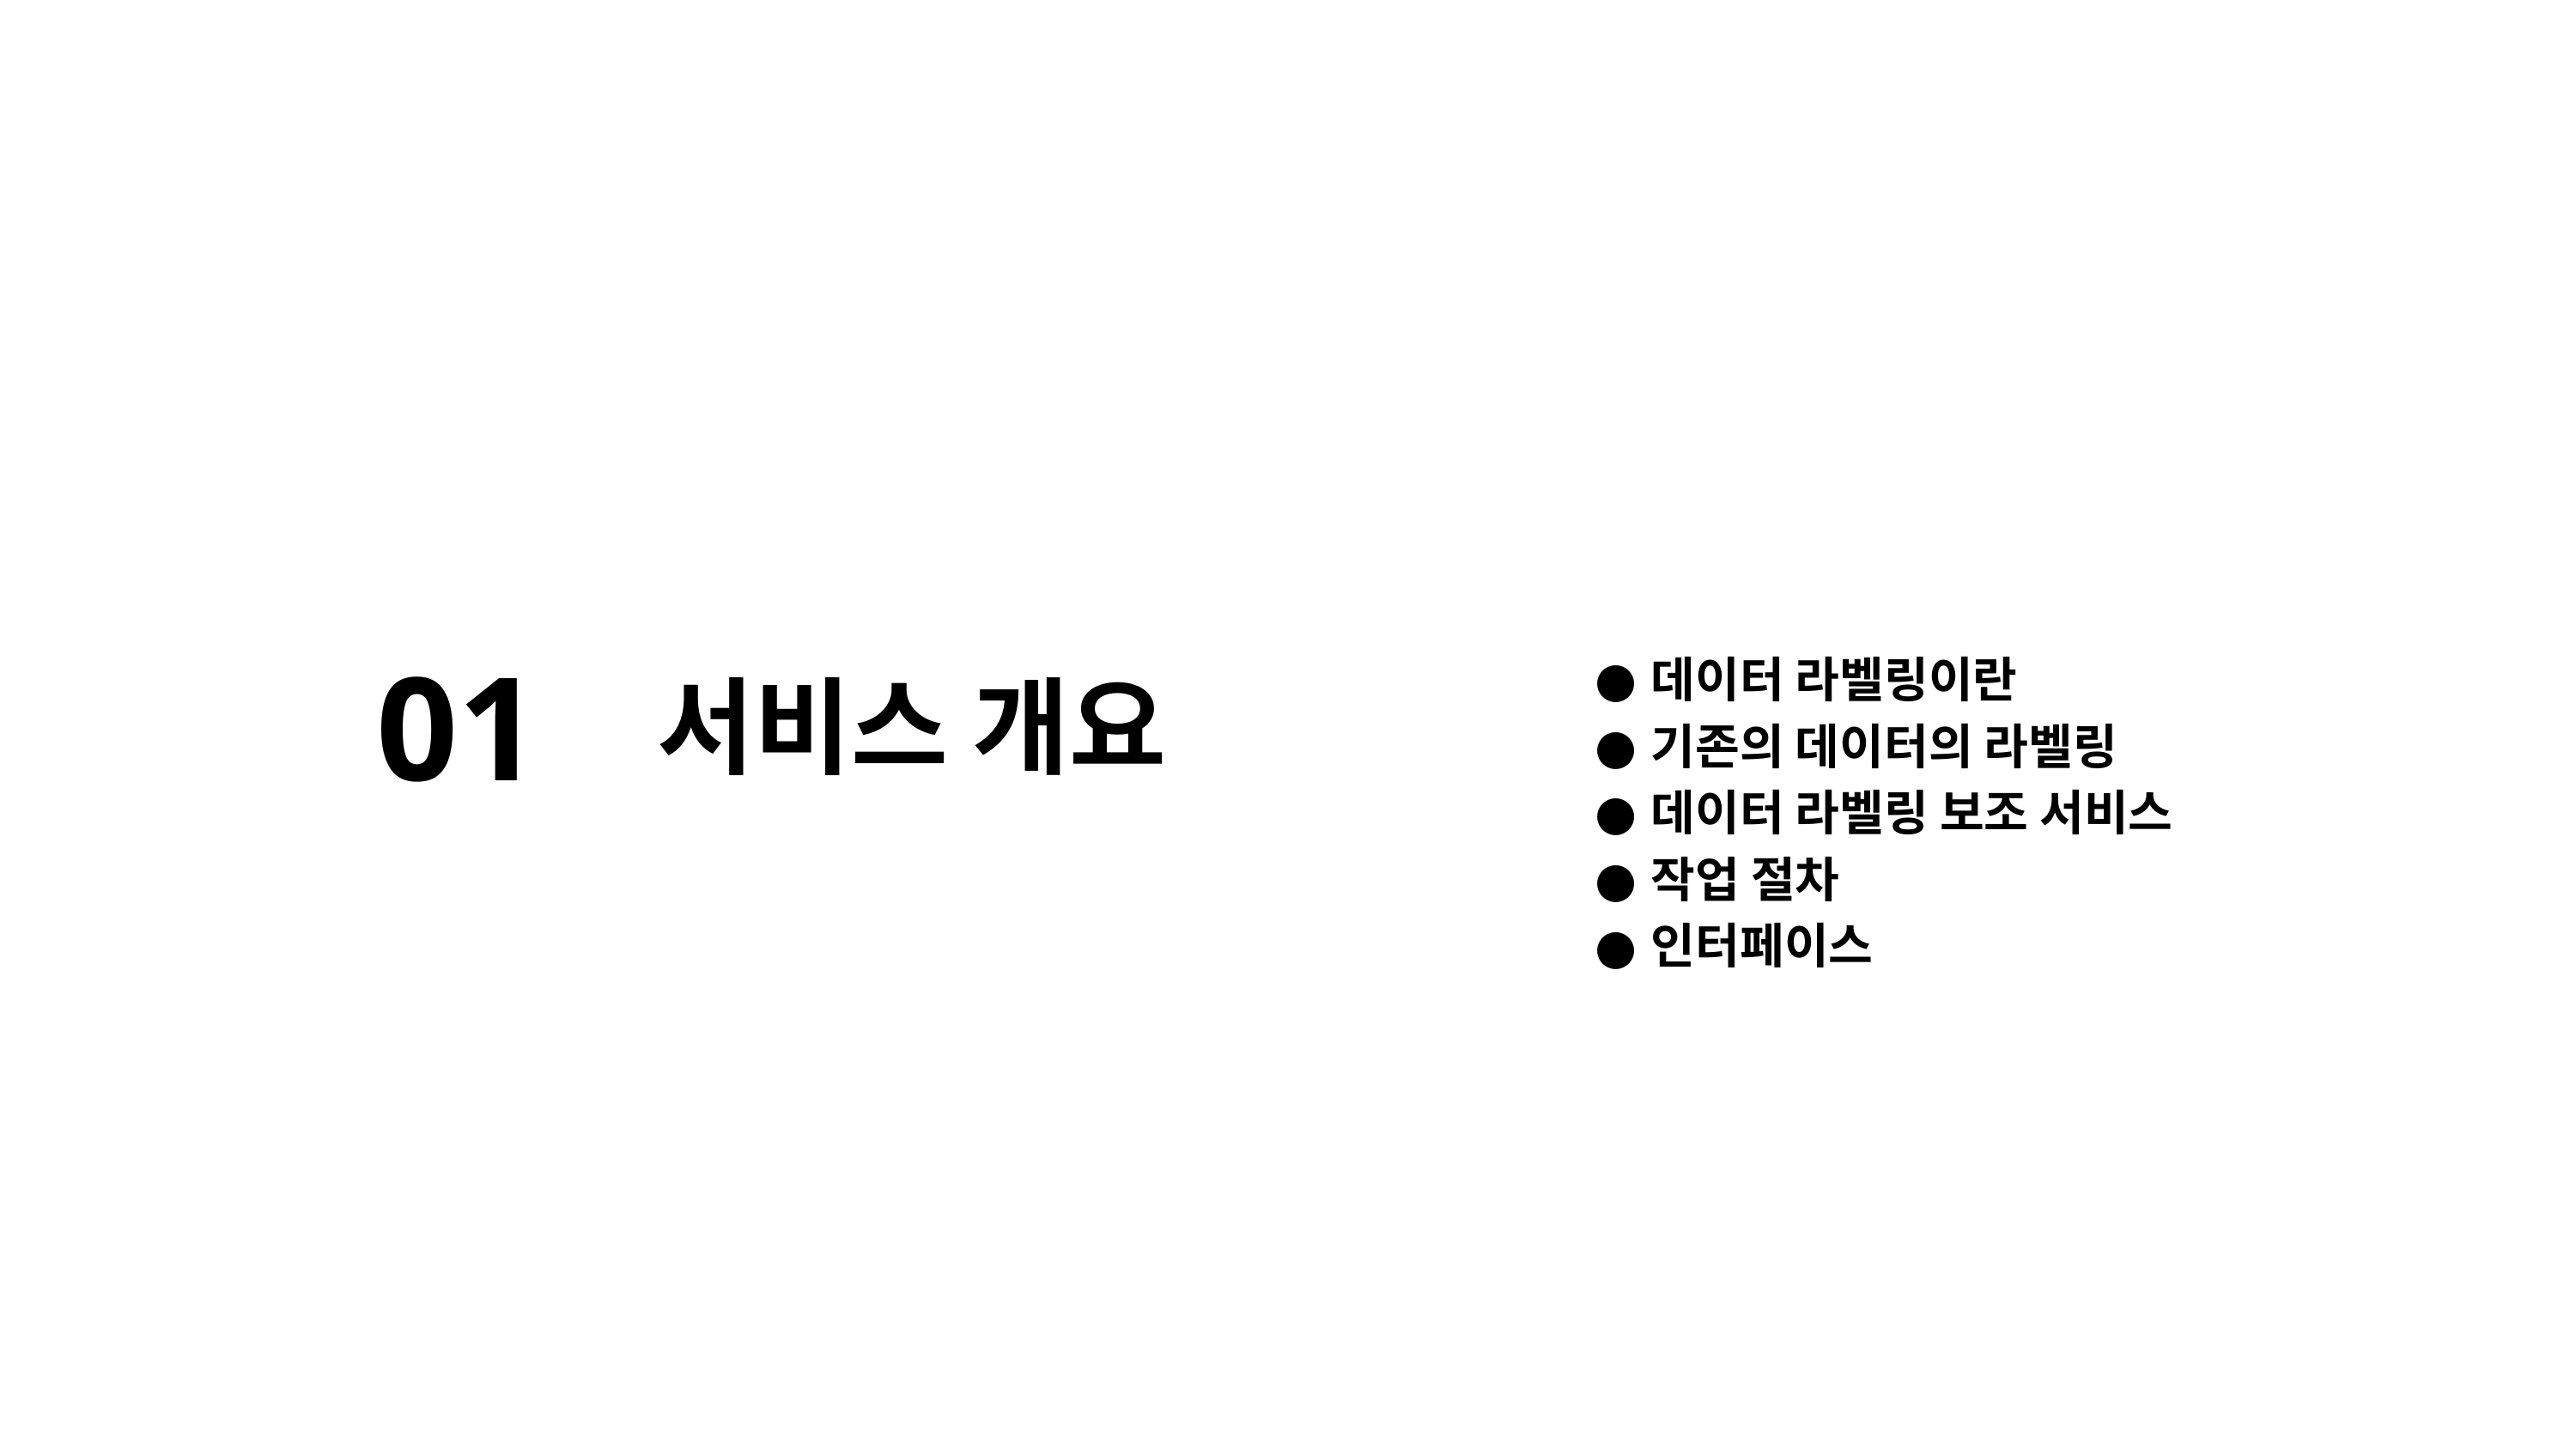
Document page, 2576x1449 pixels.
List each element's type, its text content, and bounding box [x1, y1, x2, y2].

text_box 서비스 개요 [762, 653, 1206, 794]
text_box 데이터 라벨링이란 기존의 데이터의 라벨링 데이터 라벨링 보조 서비스 작업 절차 인터페이스 [1573, 634, 2334, 980]
text_box 01 [155, 631, 762, 816]
